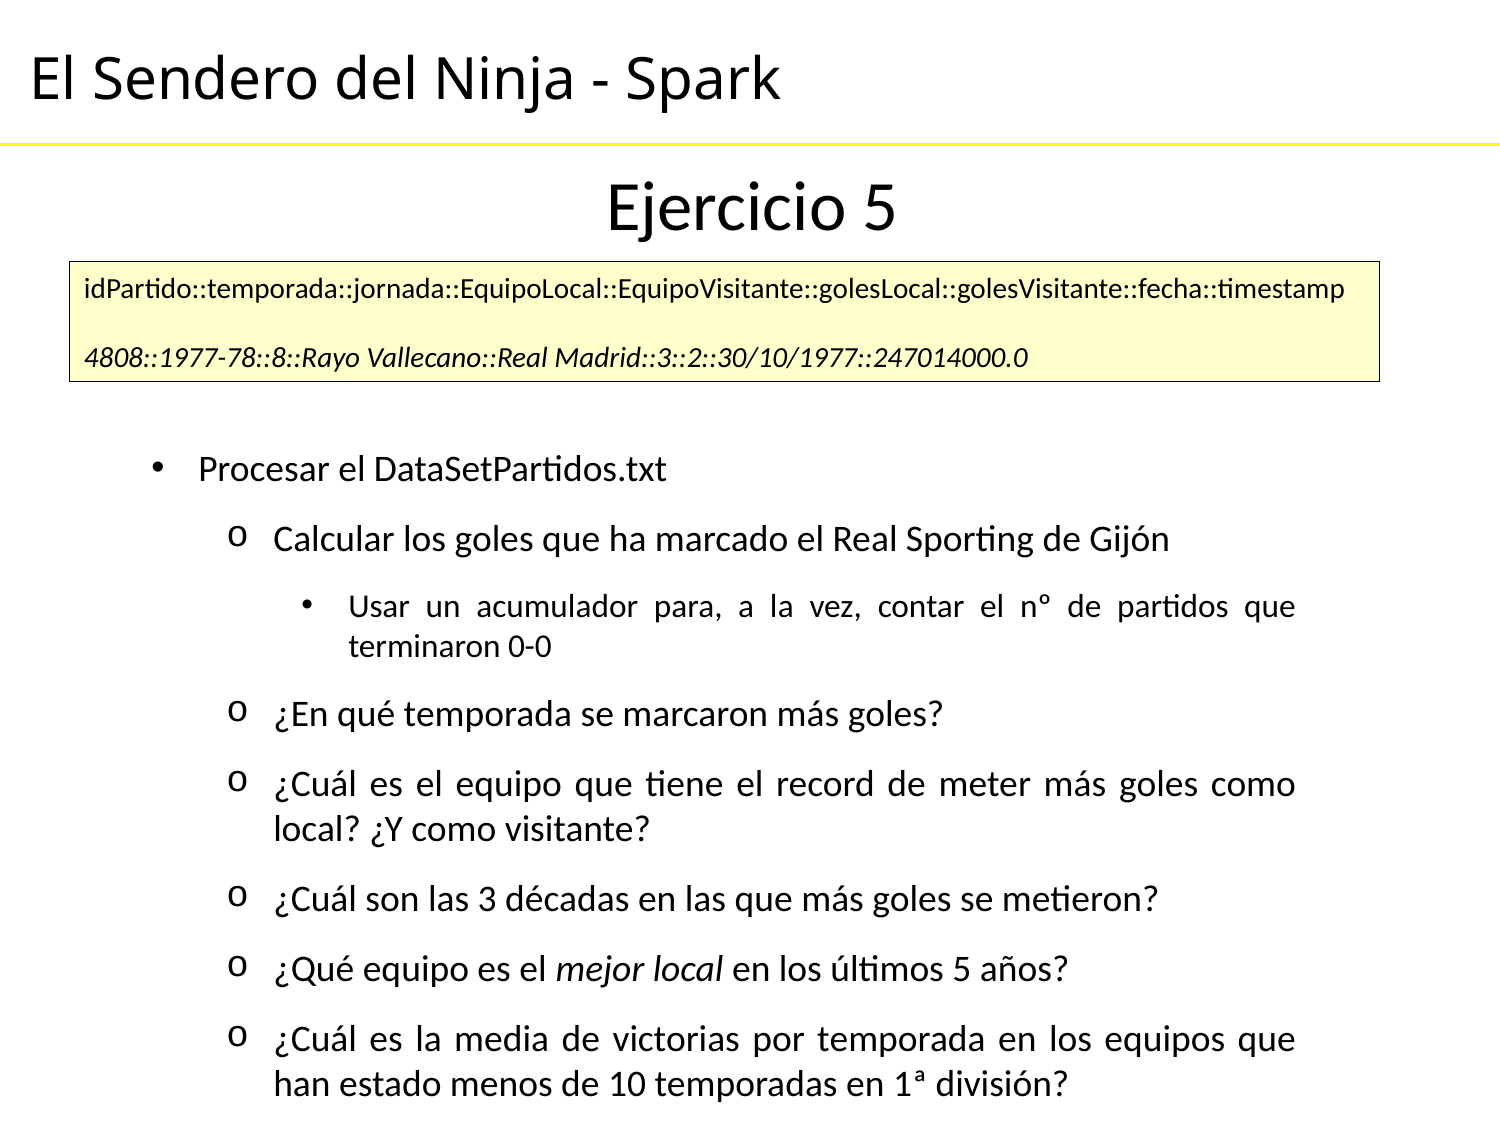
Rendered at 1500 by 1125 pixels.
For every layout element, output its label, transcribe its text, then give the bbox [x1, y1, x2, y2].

text_box Ejercicio 5 [26, 168, 1479, 295]
text_box idPartido::temporada::jornada::EquipoLocal::EquipoVisitante::golesLocal::golesVisitante::fecha::timestamp 4808::1977-78::8::Rayo Vallecano::Real Madrid::3::2::30/10/1977::247014000.0 [69, 261, 1380, 382]
text_box Procesar el DataSetPartidos.txt Calcular los goles que ha marcado el Real Sporting de Gijón Usar un acumulador para, a la vez, contar el nº de partidos que terminaron 0-0 ¿En qué temporada se marcaron más goles? ¿Cuál es el equipo que tiene el record de meter más goles como local? ¿Y como visitante? ¿Cuál son las 3 décadas en las que más goles se metieron? ¿Qué equipo es el mejor local en los últimos 5 años? ¿Cuál es la media de victorias por temporada en los equipos que han estado menos de 10 temporadas en 1ª división? [136, 436, 1313, 1112]
